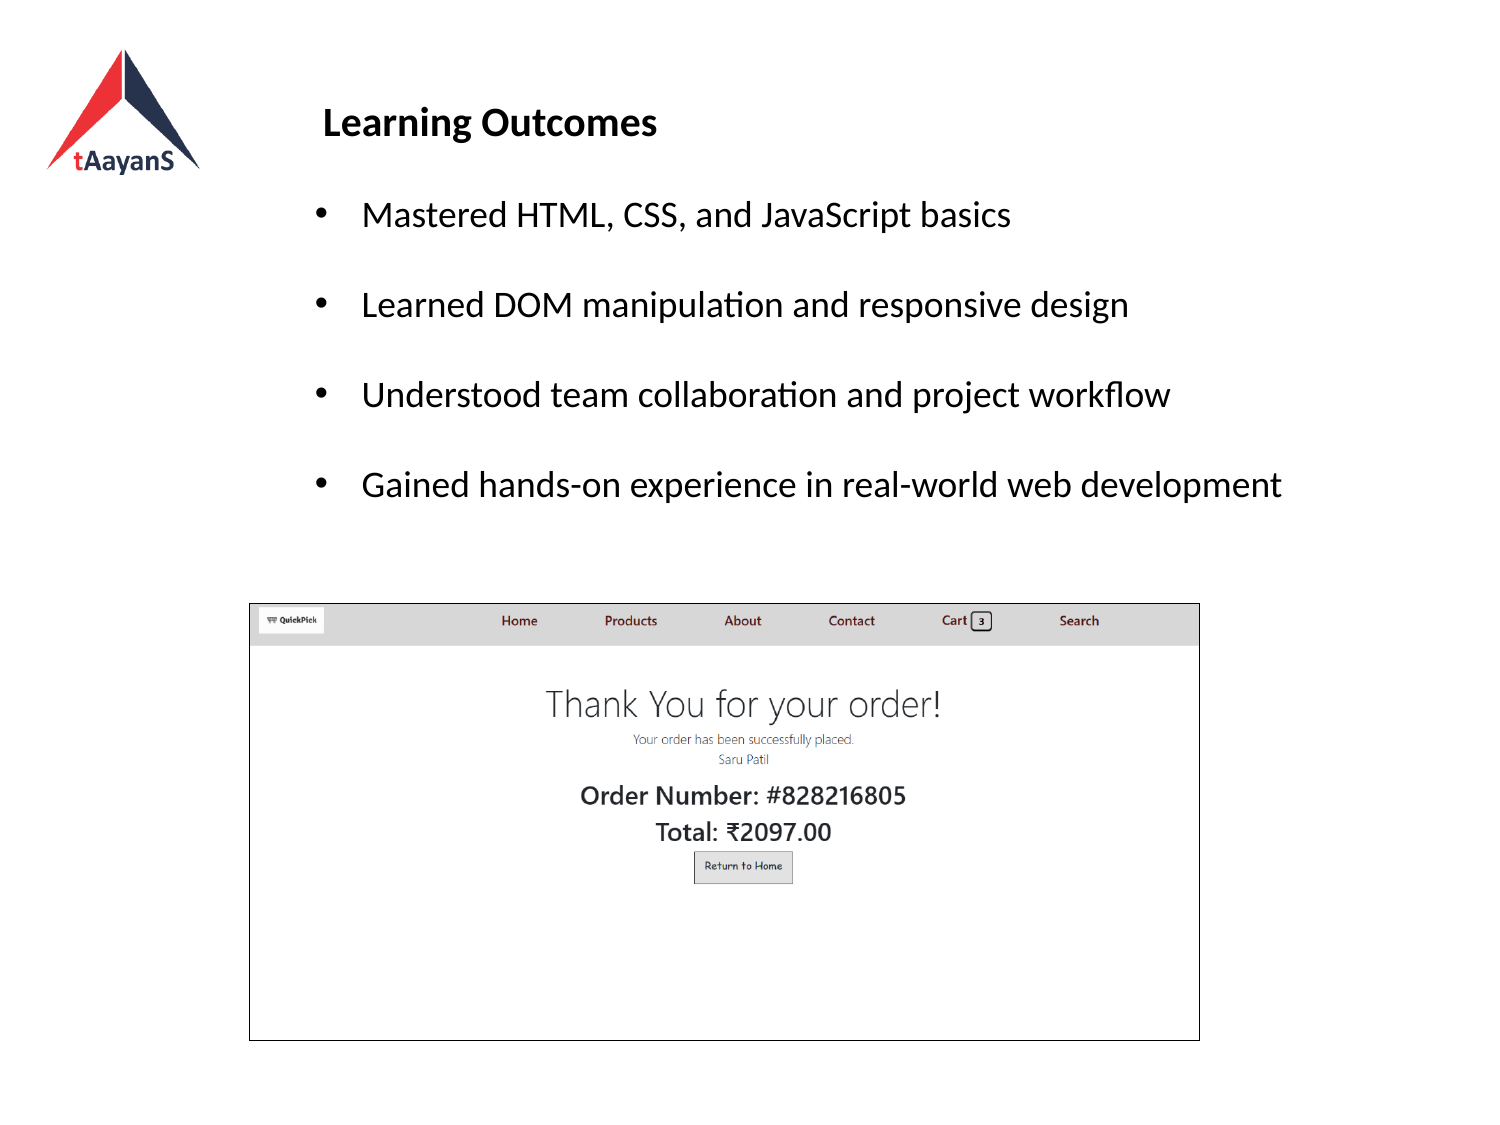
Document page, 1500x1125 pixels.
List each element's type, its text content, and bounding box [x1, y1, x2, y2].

picture [249, 603, 1201, 1041]
picture [46, 49, 201, 176]
text_box Learning Outcomes Mastered HTML, CSS, and JavaScript basics Learned DOM manipulation and responsive design Understood team collaboration and project workflow Gained hands-on experience in real-world web development [299, 87, 1338, 513]
